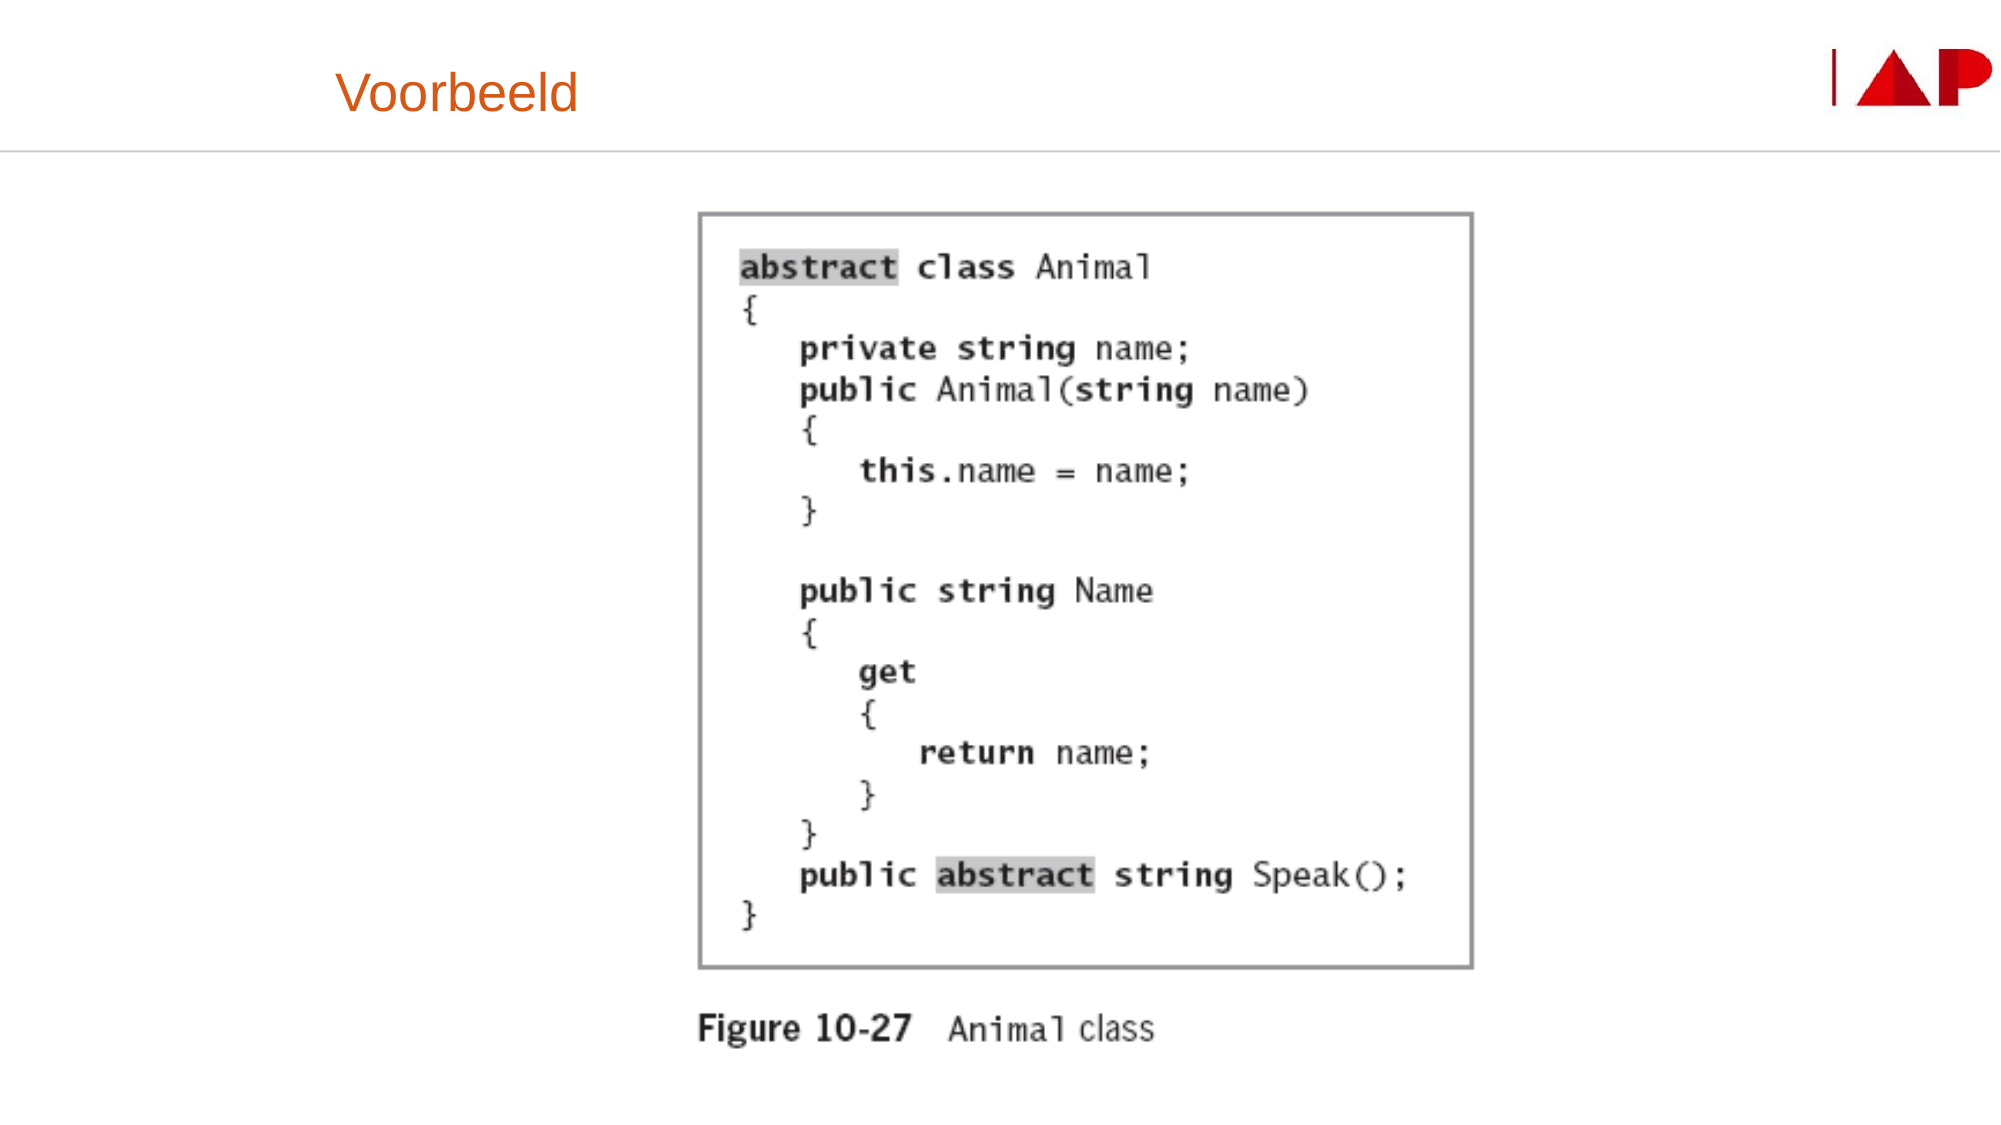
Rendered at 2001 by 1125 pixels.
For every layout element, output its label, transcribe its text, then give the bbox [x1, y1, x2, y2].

picture [673, 187, 1515, 1102]
title Voorbeeld [335, 0, 1661, 188]
picture [1824, 10, 2000, 142]
